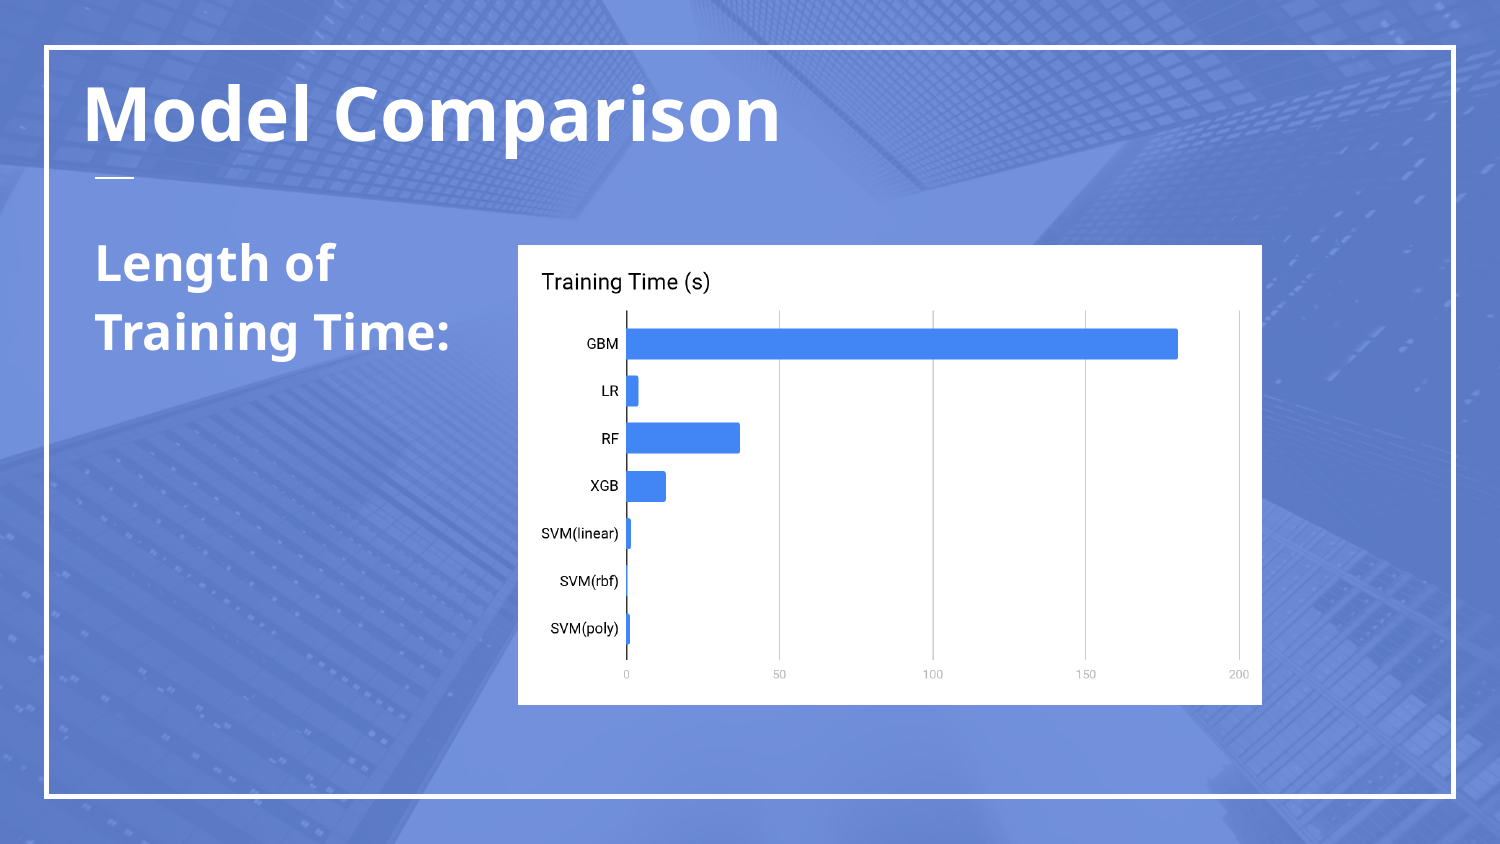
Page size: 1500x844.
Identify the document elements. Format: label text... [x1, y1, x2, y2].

picture [518, 245, 1262, 705]
title Model Comparison [66, 51, 942, 226]
list Length of Training Time: [79, 207, 1460, 315]
